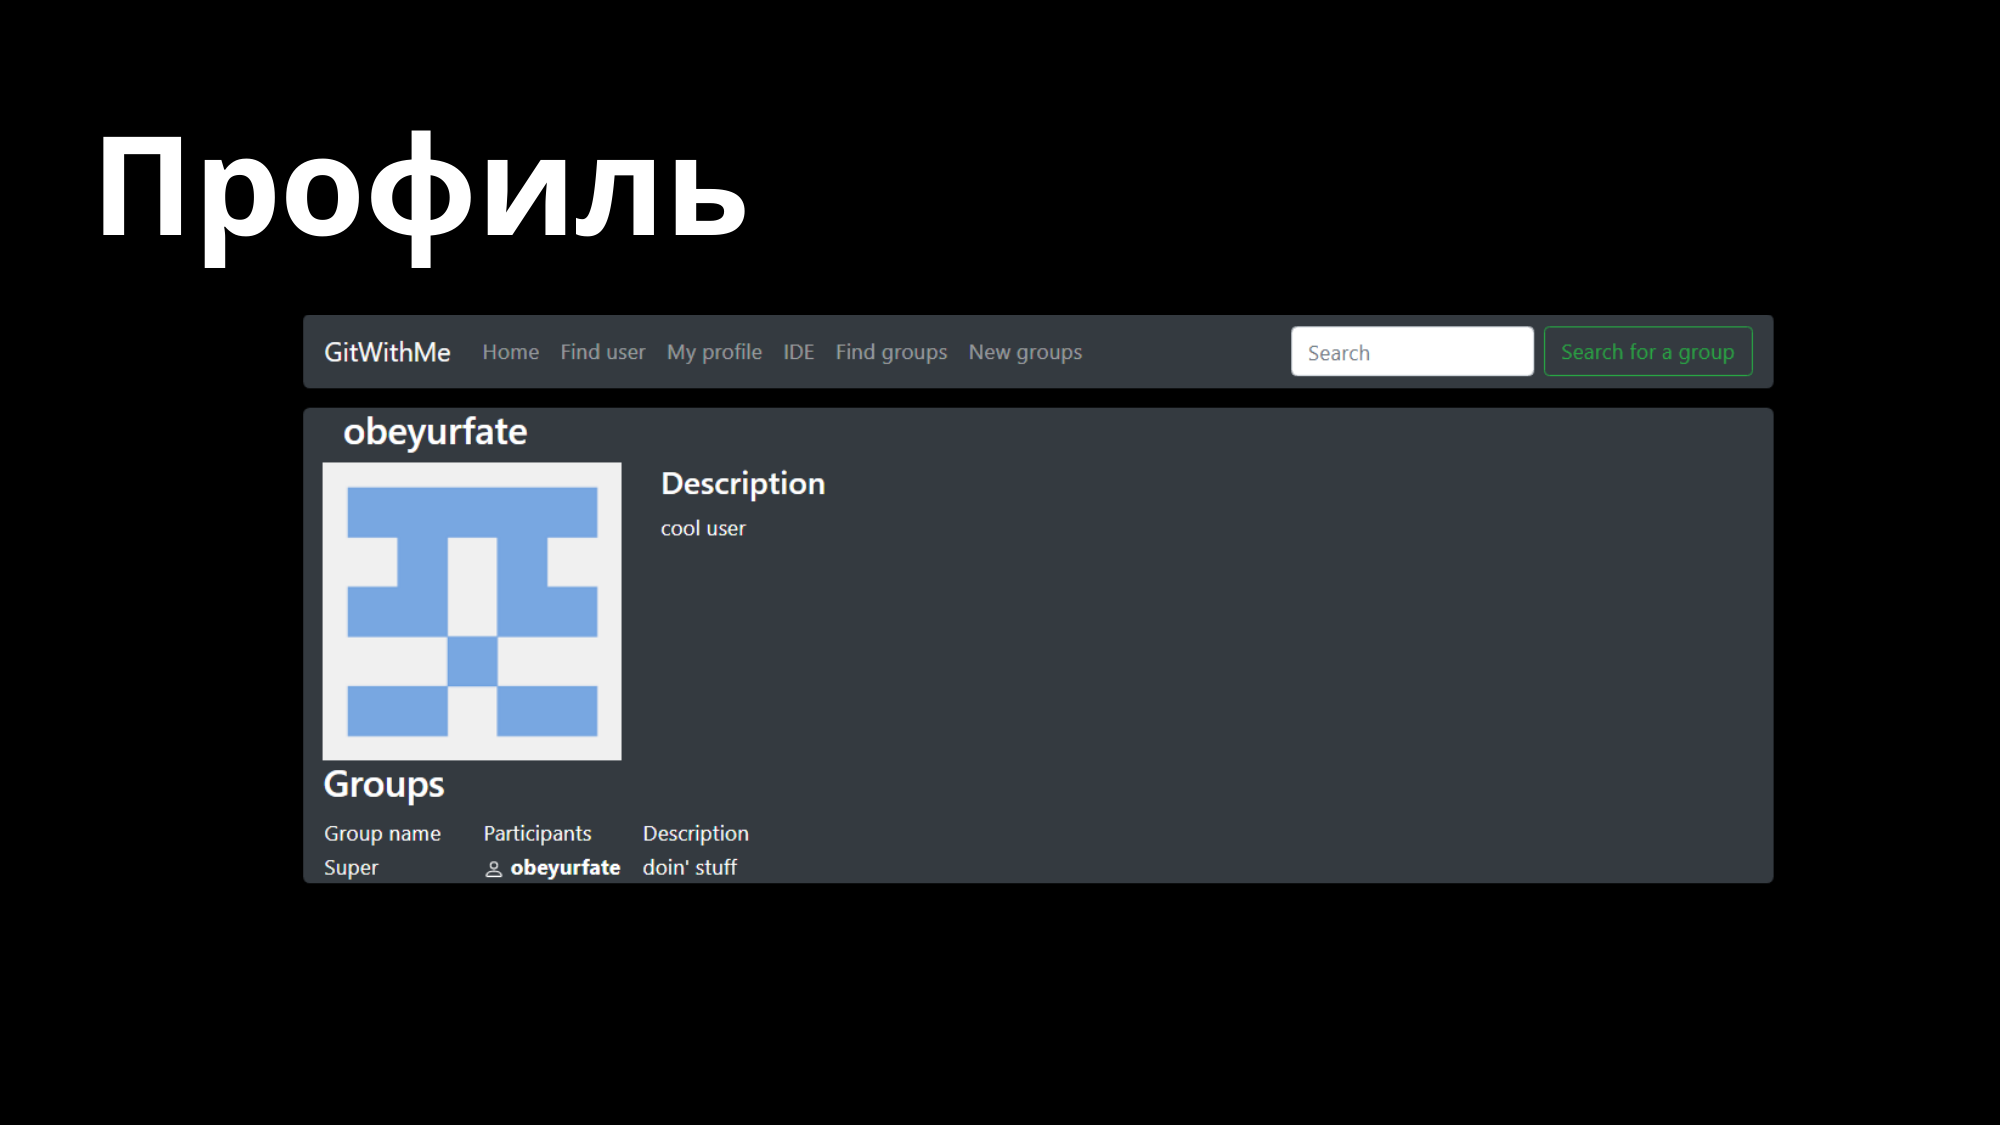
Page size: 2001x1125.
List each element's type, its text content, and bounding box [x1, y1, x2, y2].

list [0, 315, 2000, 975]
title Профиль [76, 82, 2000, 300]
